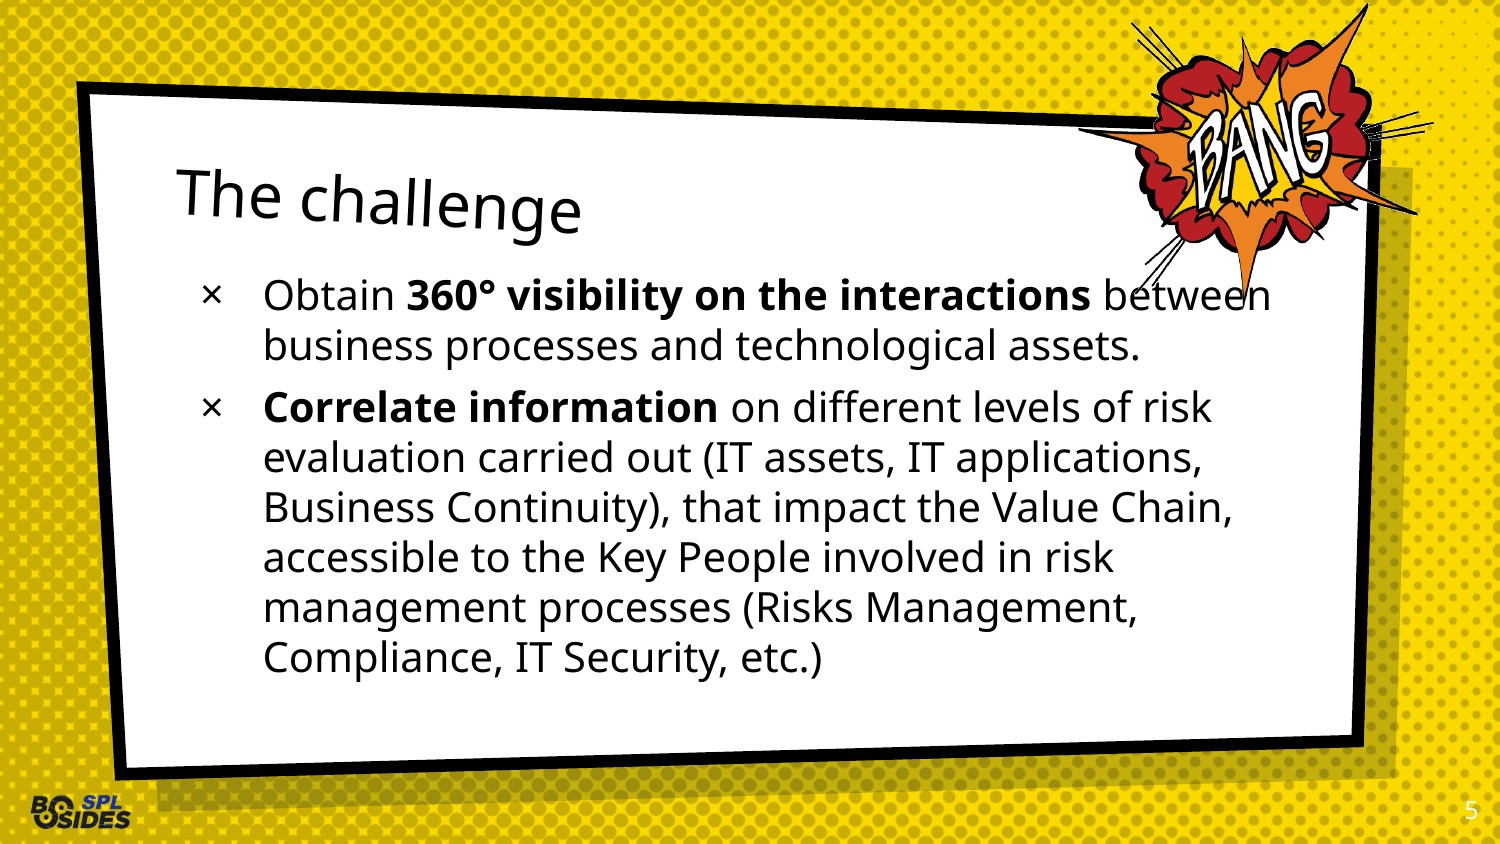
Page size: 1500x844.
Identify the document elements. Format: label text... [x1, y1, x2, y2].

slide_number 5 [1403, 779, 1494, 844]
list Obtain 360° visibility on the interactions between business processes and technological assets. Correlate information on different levels of risk evaluation carried out (IT assets, IT applications, Business Continuity), that impact the Value Chain, accessible to the Key People involved in risk management processes (Risks Management, Compliance, IT Security, etc.) [172, 253, 1316, 796]
title The challenge [157, 116, 1072, 253]
picture [0, 788, 173, 835]
picture [1077, 2, 1434, 308]
